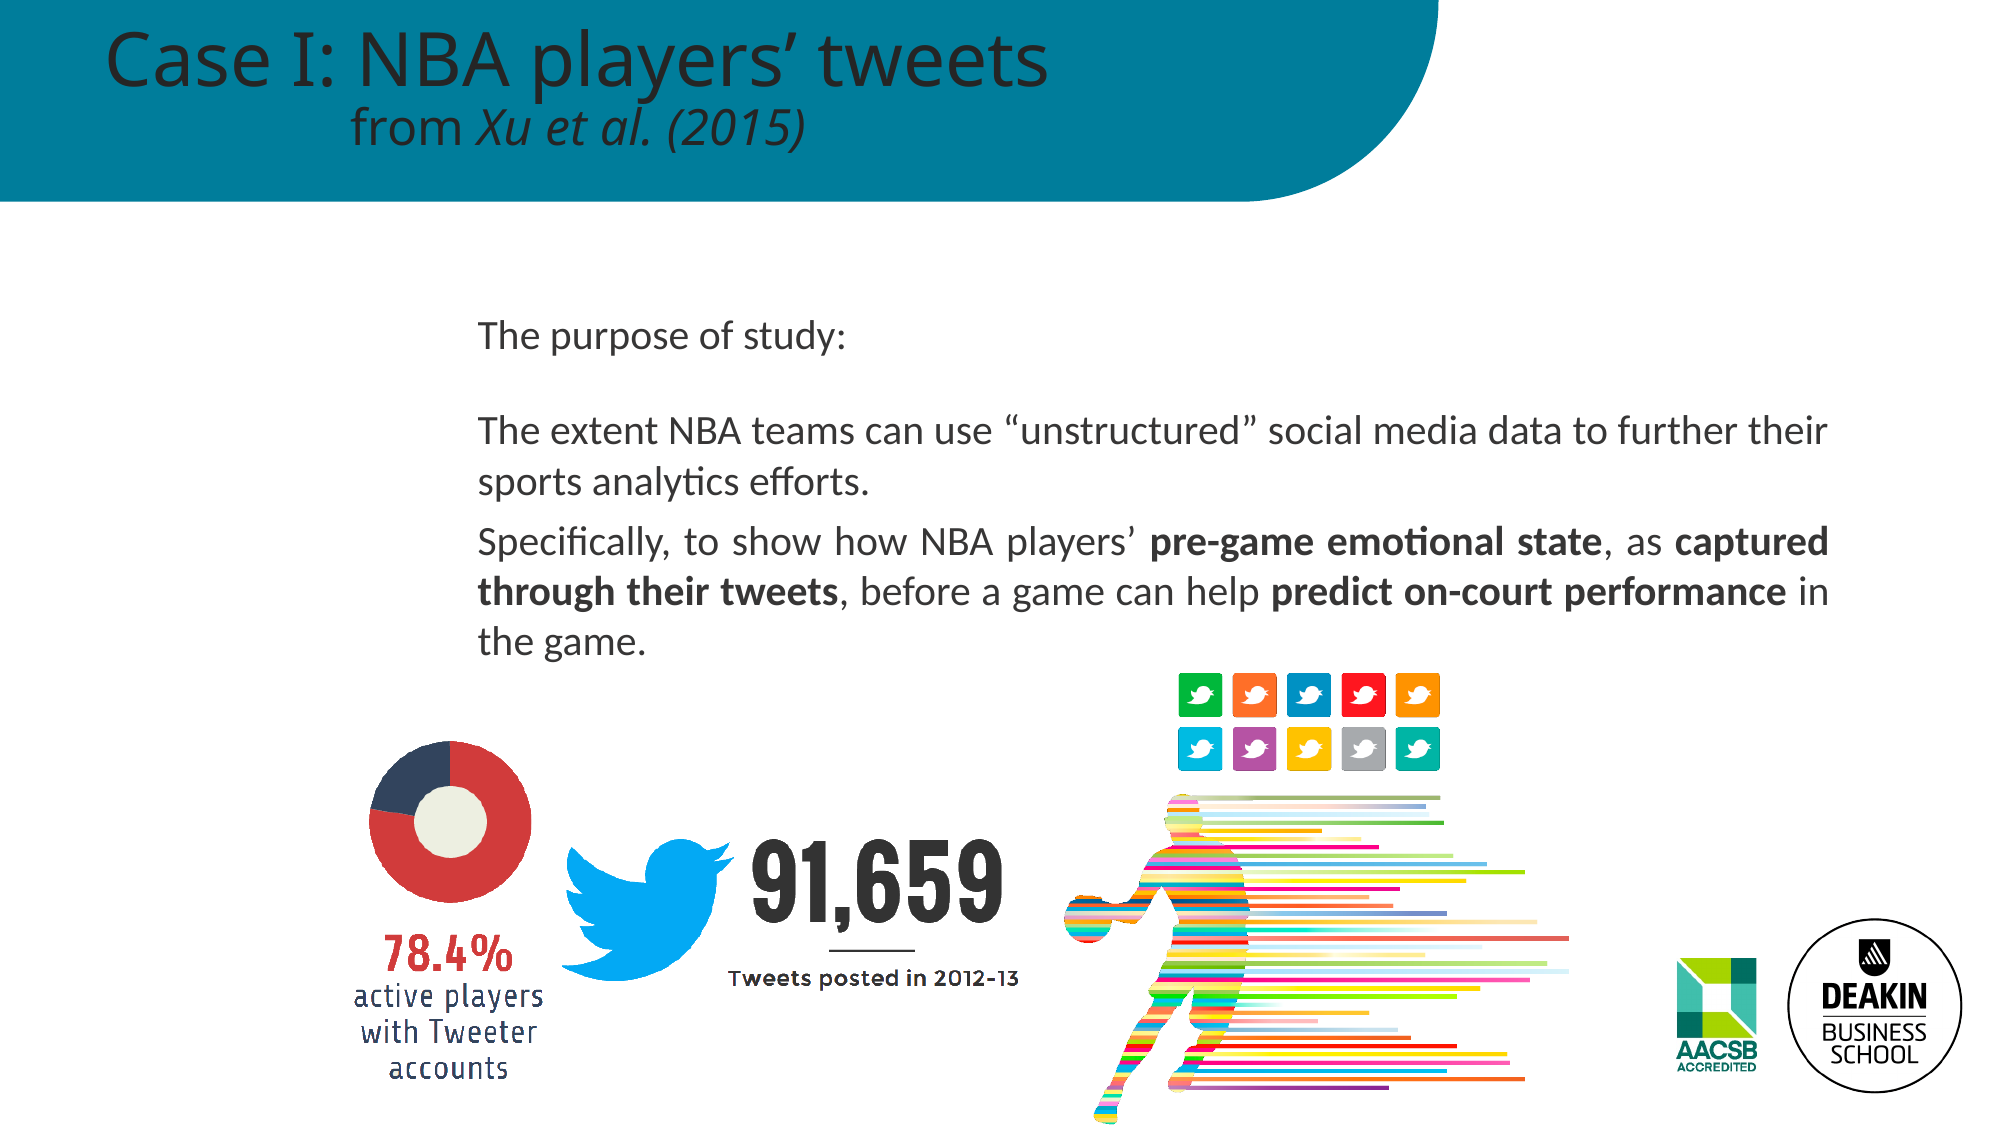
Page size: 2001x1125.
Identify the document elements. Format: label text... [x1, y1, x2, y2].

picture [562, 826, 1025, 994]
picture [1062, 669, 1571, 1125]
title Case I: NBA players’ tweets from Xu et al. (2015) [0, 21, 1276, 209]
picture [1761, 892, 1988, 1119]
picture [350, 739, 550, 1081]
text_box The purpose of study: The extent NBA teams can use “unstructured” social media data to further their sports analytics efforts. Specifically, to show how NBA players’ pre-game emotional state, as captured through their tweets, before a game can help predict on-court performance in the game. [462, 299, 1845, 1102]
